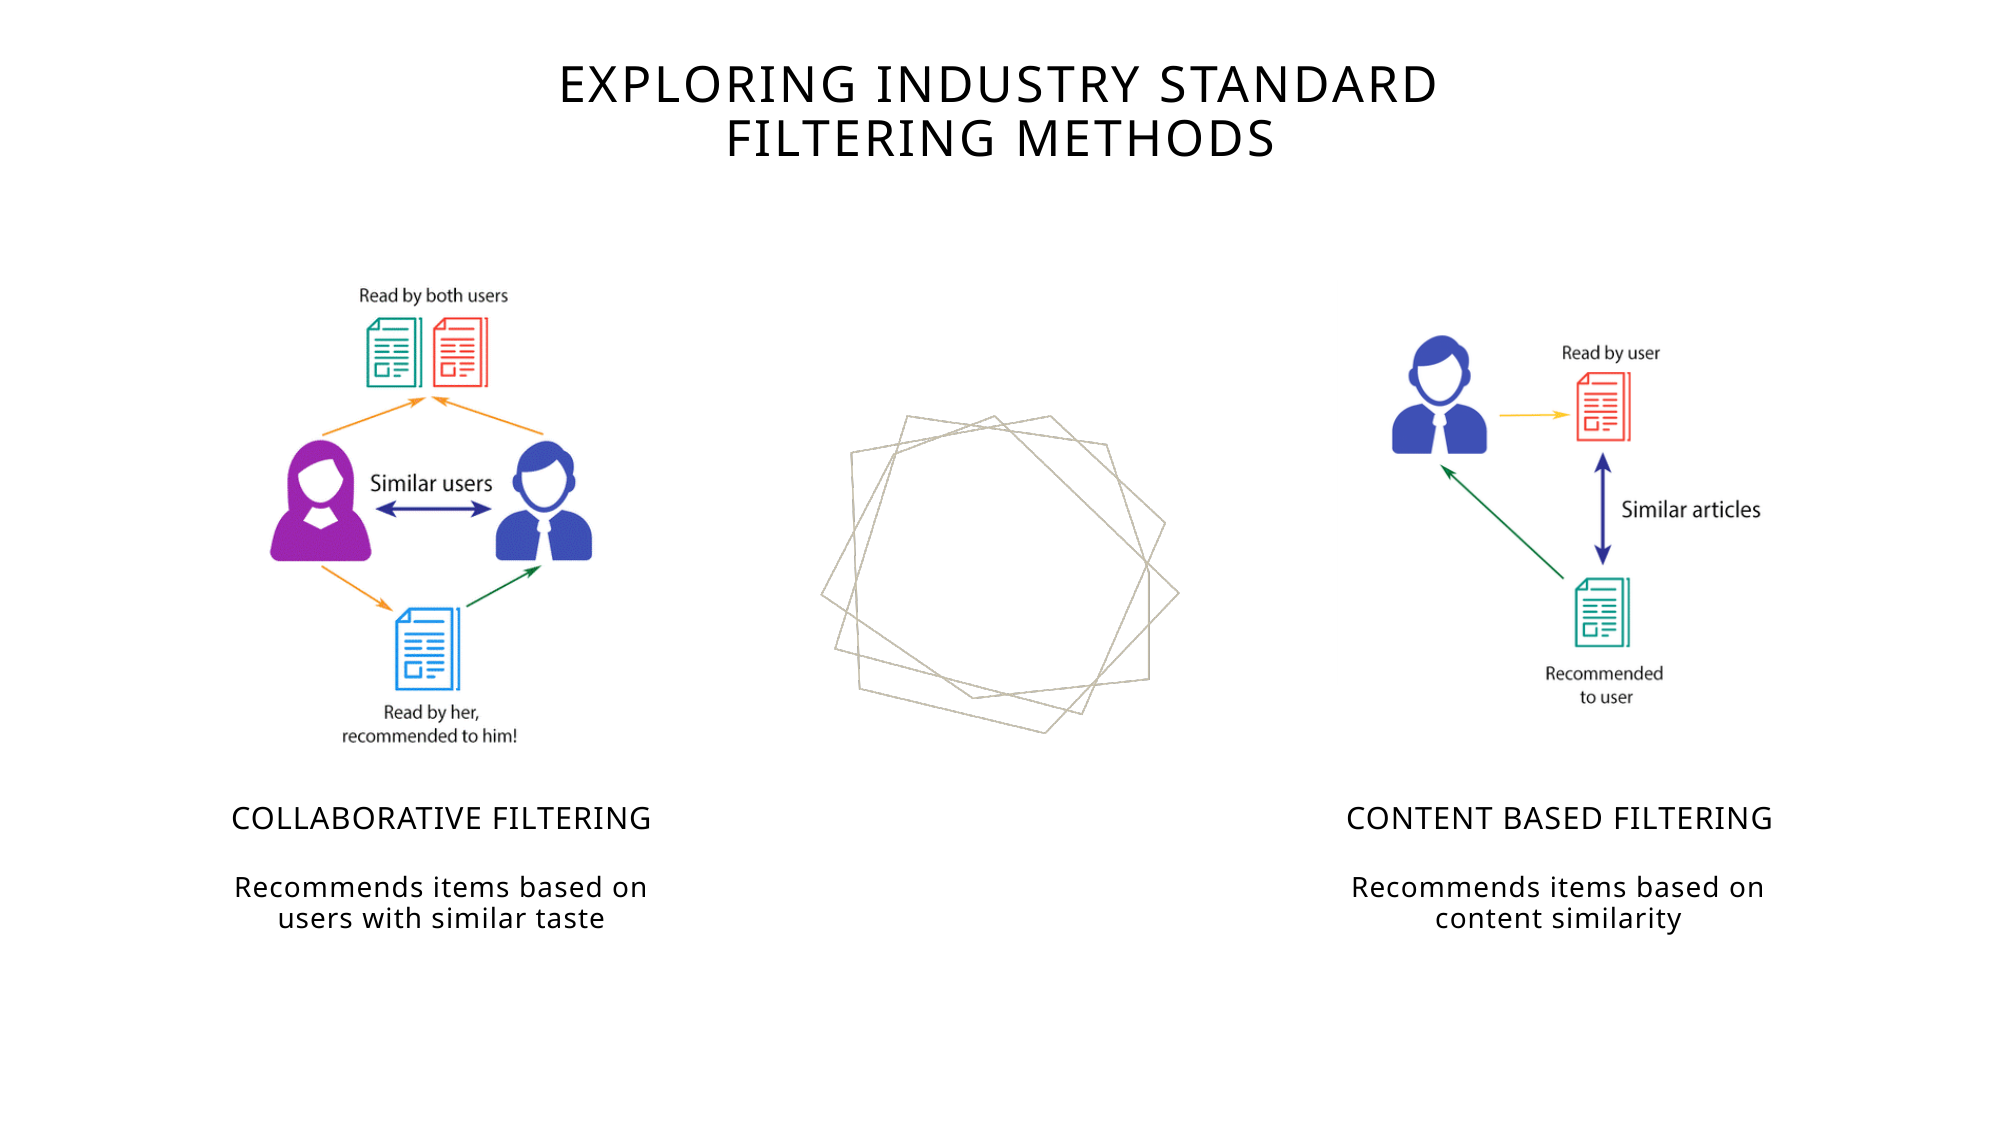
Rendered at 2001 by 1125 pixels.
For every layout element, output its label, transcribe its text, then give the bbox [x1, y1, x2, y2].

picture [220, 280, 663, 754]
list Collaborative filtering [185, 791, 698, 866]
list Content based filtering [1302, 791, 1818, 868]
text_box Recommends items based on content similarity [1302, 866, 1815, 943]
text_box Exploring Industry Standard Filtering methods [471, 3, 1528, 164]
picture [820, 415, 1180, 734]
picture [1337, 280, 1779, 754]
list Recommends items based on users with similar taste [185, 866, 698, 943]
